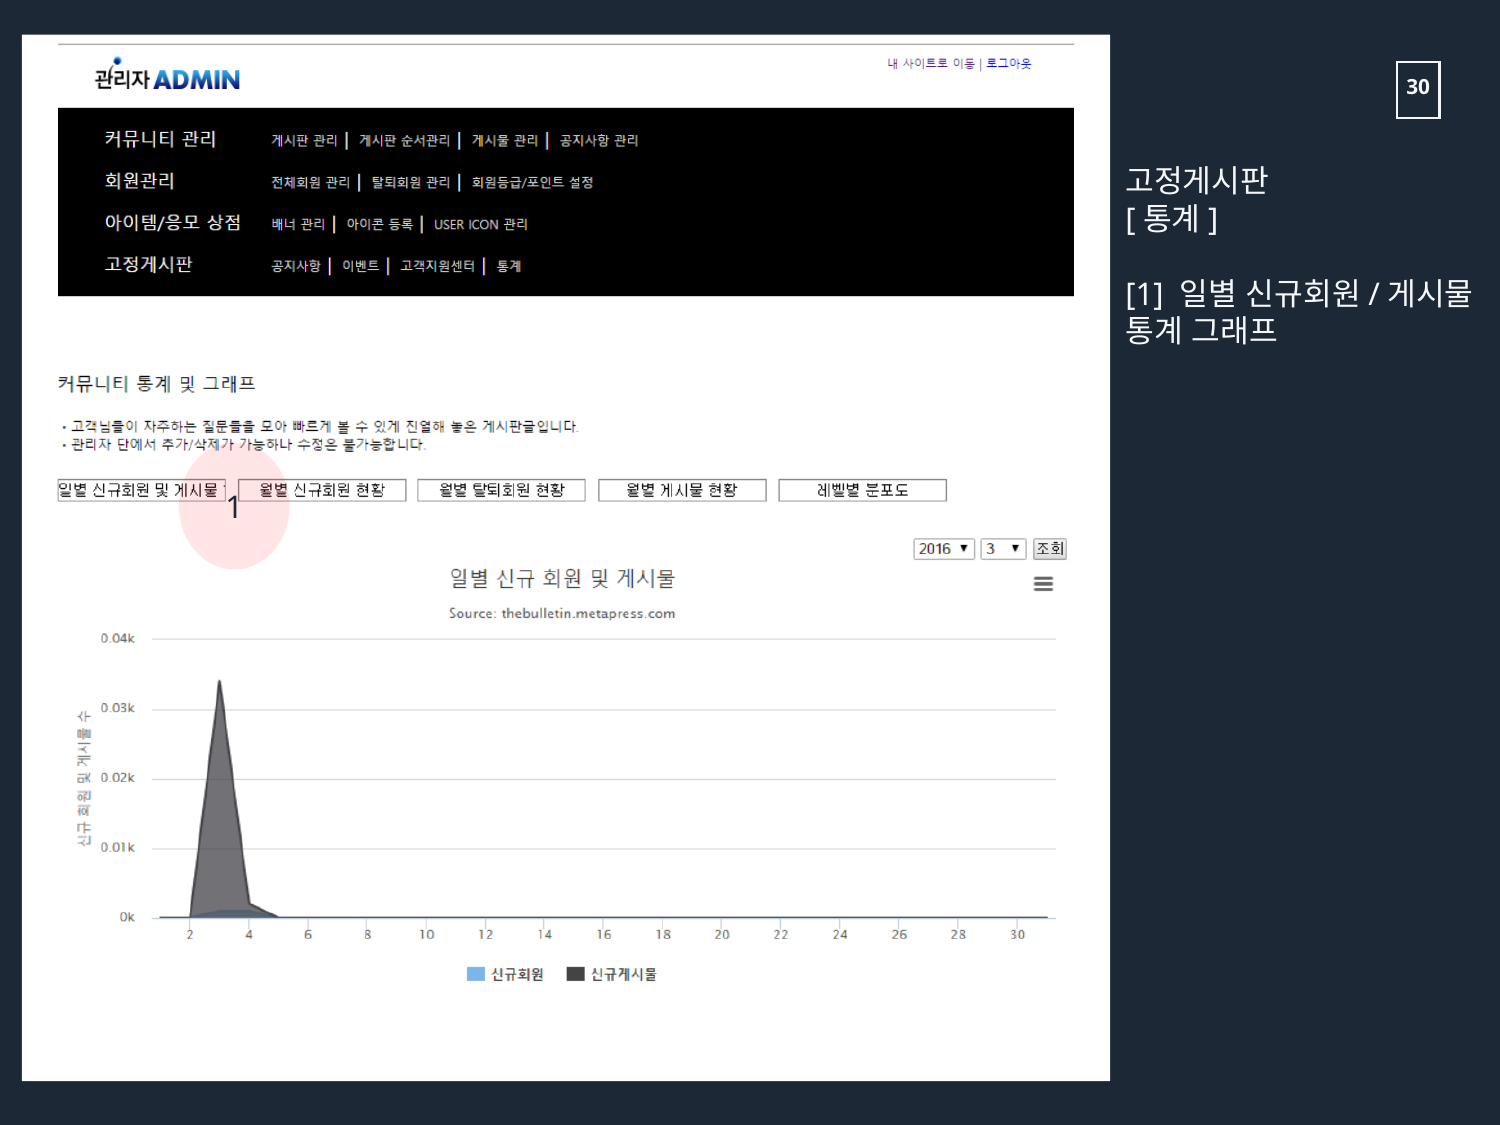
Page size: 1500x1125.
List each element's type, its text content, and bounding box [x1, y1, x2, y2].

picture [49, 370, 1083, 991]
text_box [21, 34, 1111, 1082]
text_box 고정게시판 [통계] [1] 일별 신규회원/게시물 통계 그래프 [1110, 154, 1489, 357]
picture [58, 43, 1074, 314]
